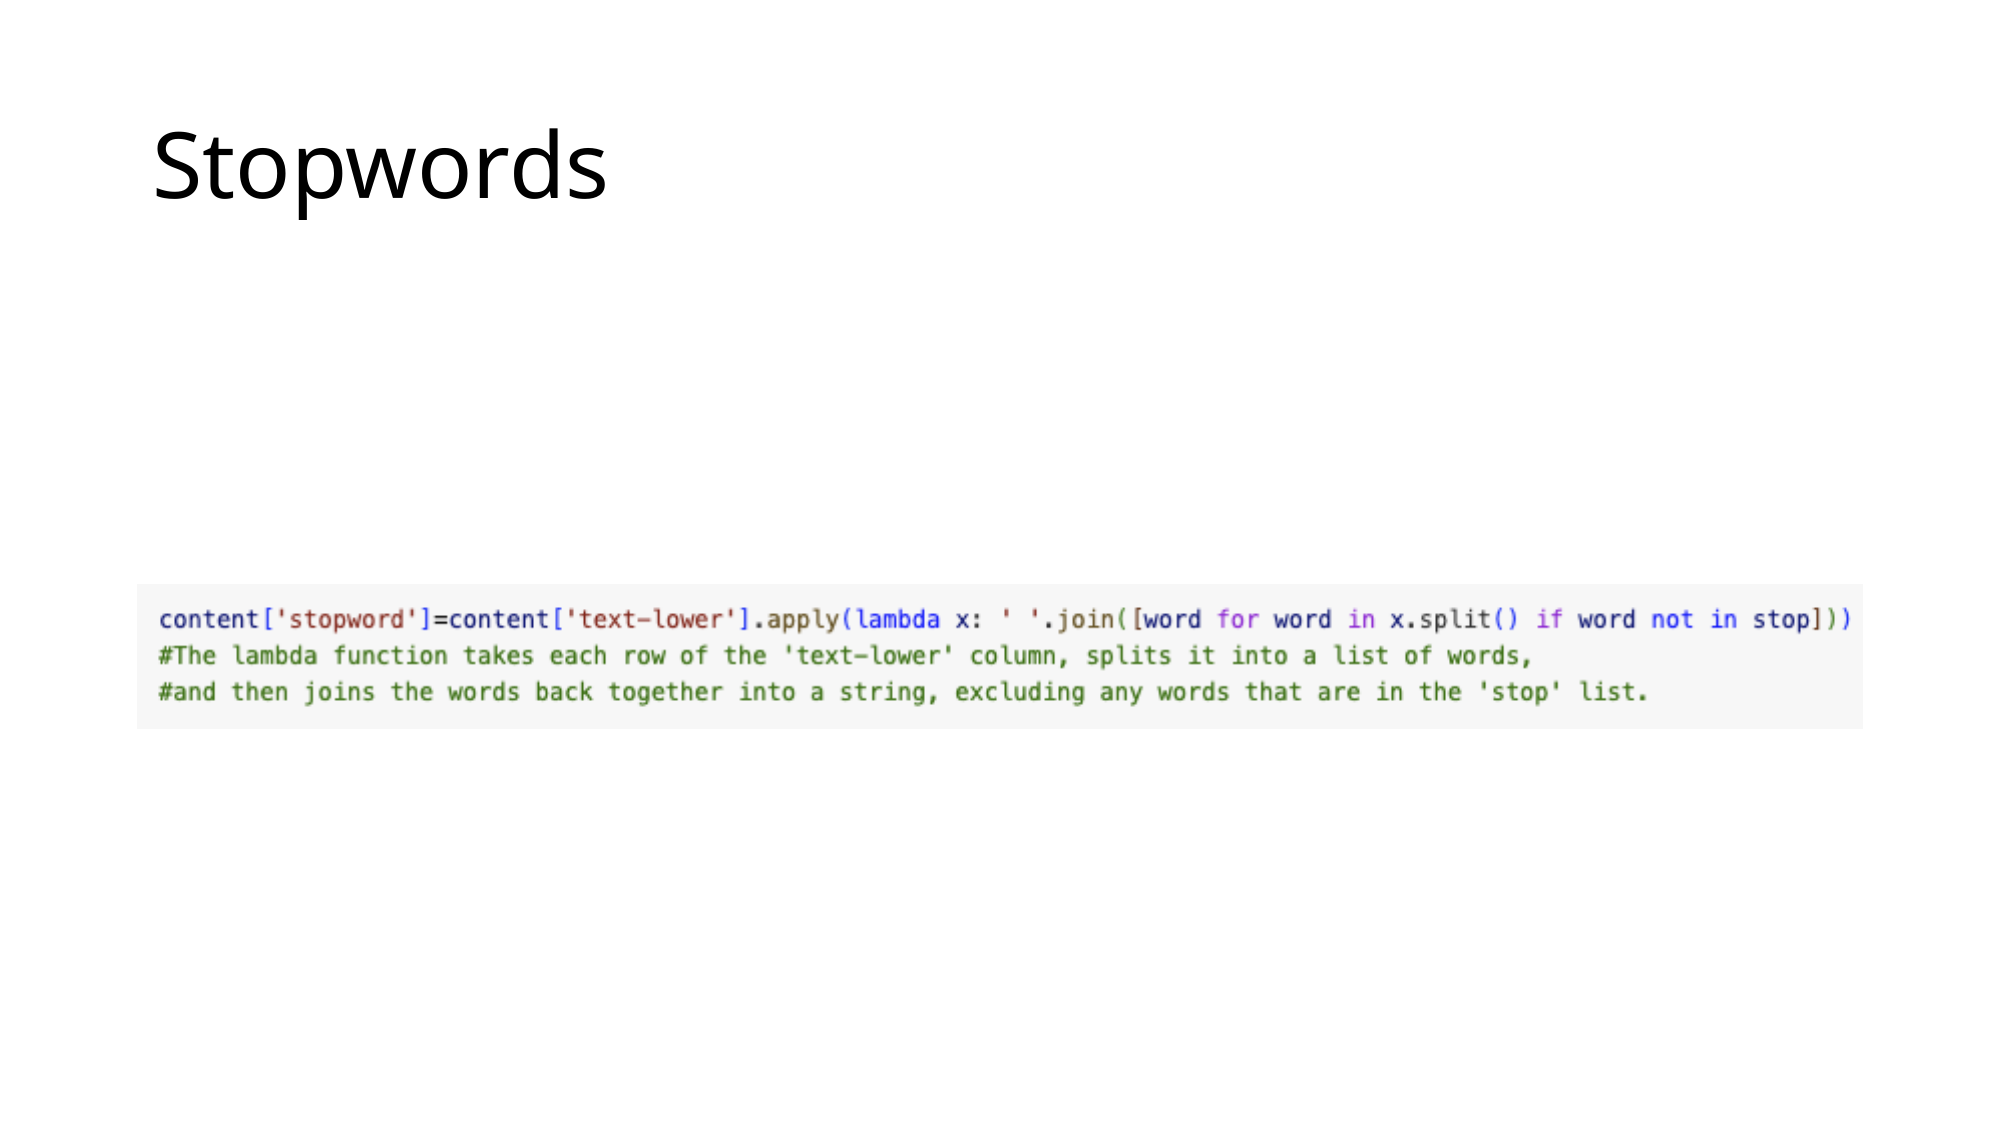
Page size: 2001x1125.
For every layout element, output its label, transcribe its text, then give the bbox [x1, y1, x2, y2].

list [137, 584, 1863, 729]
title Stopwords [137, 59, 1863, 278]
